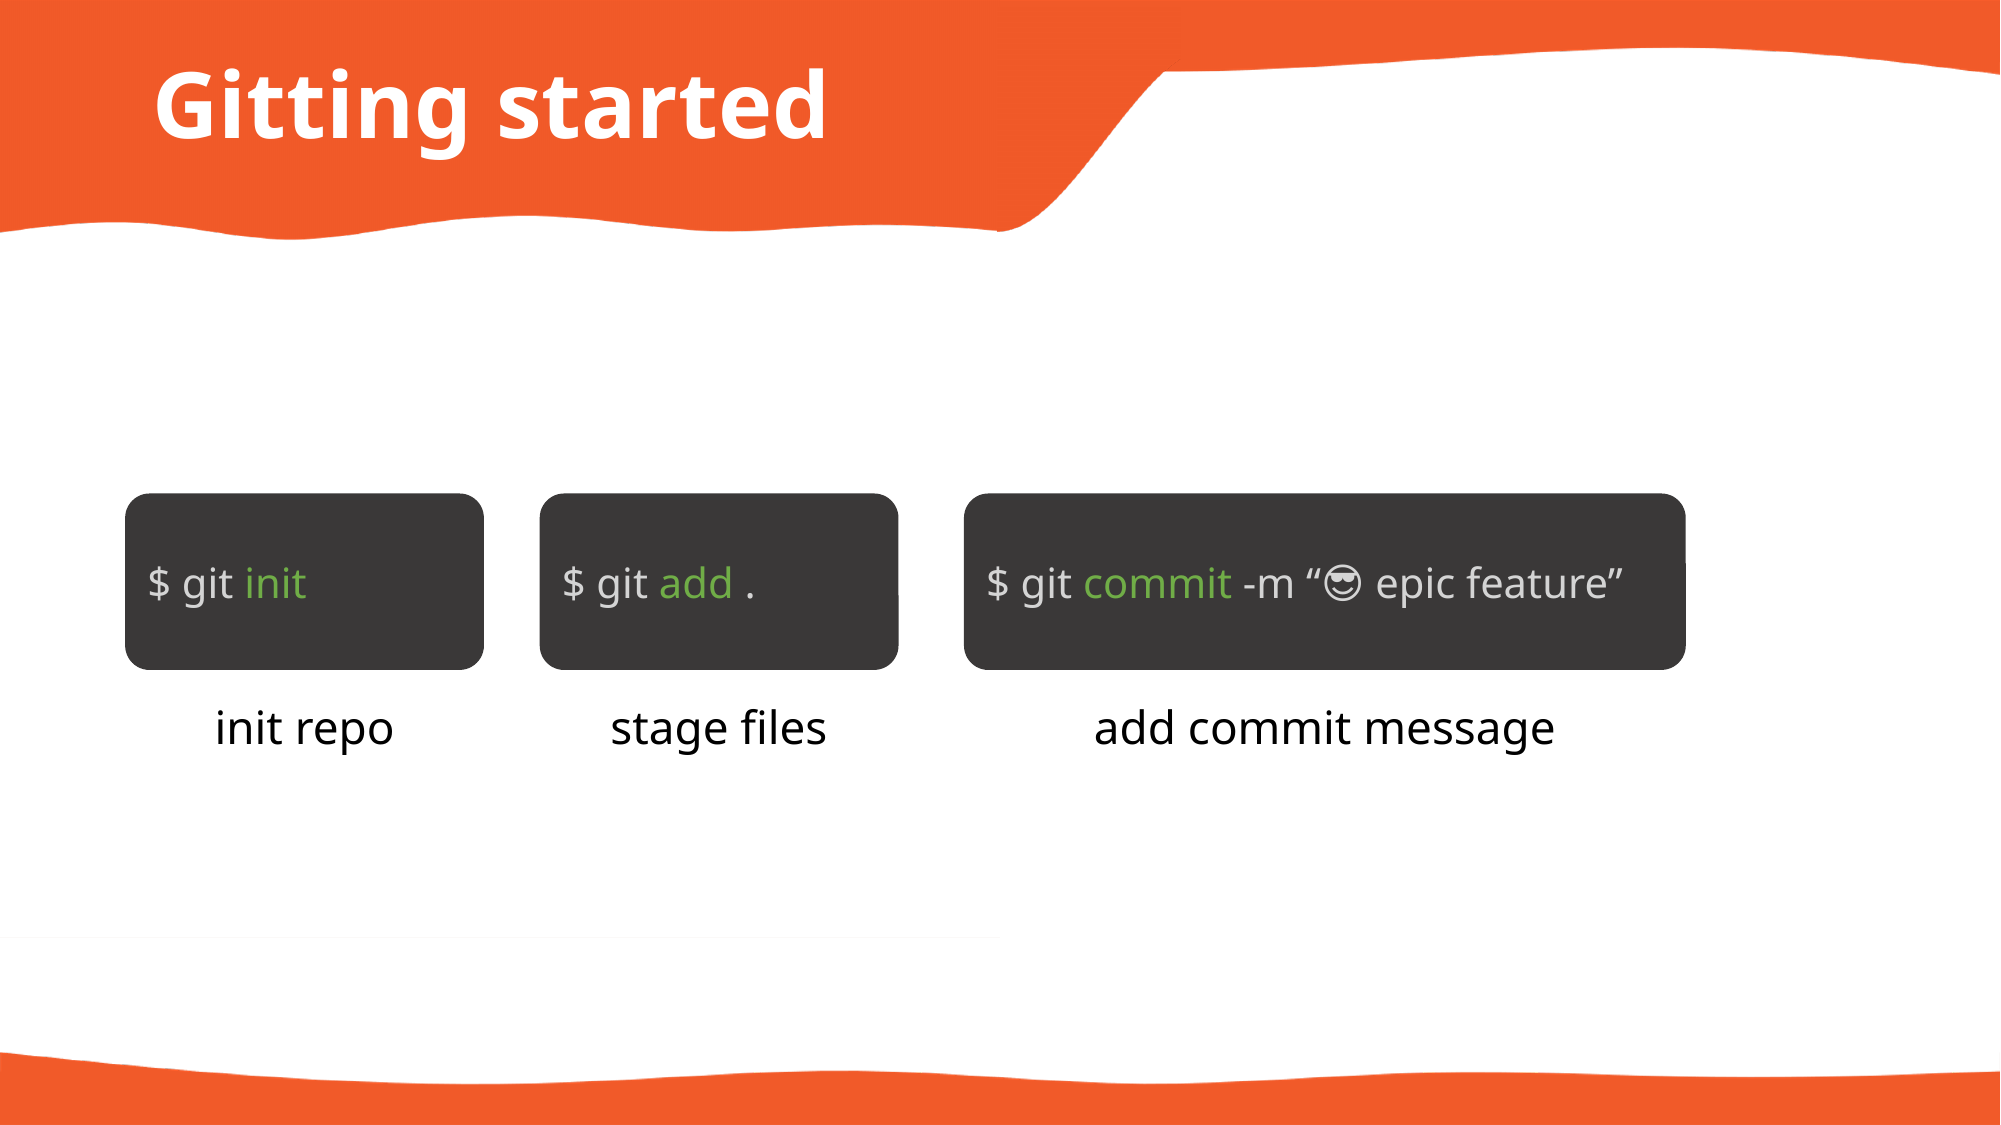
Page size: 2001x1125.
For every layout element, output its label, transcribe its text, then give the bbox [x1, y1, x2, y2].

title Gitting started [137, 0, 1104, 218]
picture [0, 0, 2000, 1125]
list init repo [125, 683, 484, 765]
list stage files [539, 683, 899, 765]
text_box $ git commit -m “😎 epic feature” [963, 493, 1686, 670]
list add commit message [963, 683, 1686, 765]
text_box $ git add . [539, 493, 899, 670]
text_box $ git init [125, 493, 484, 670]
